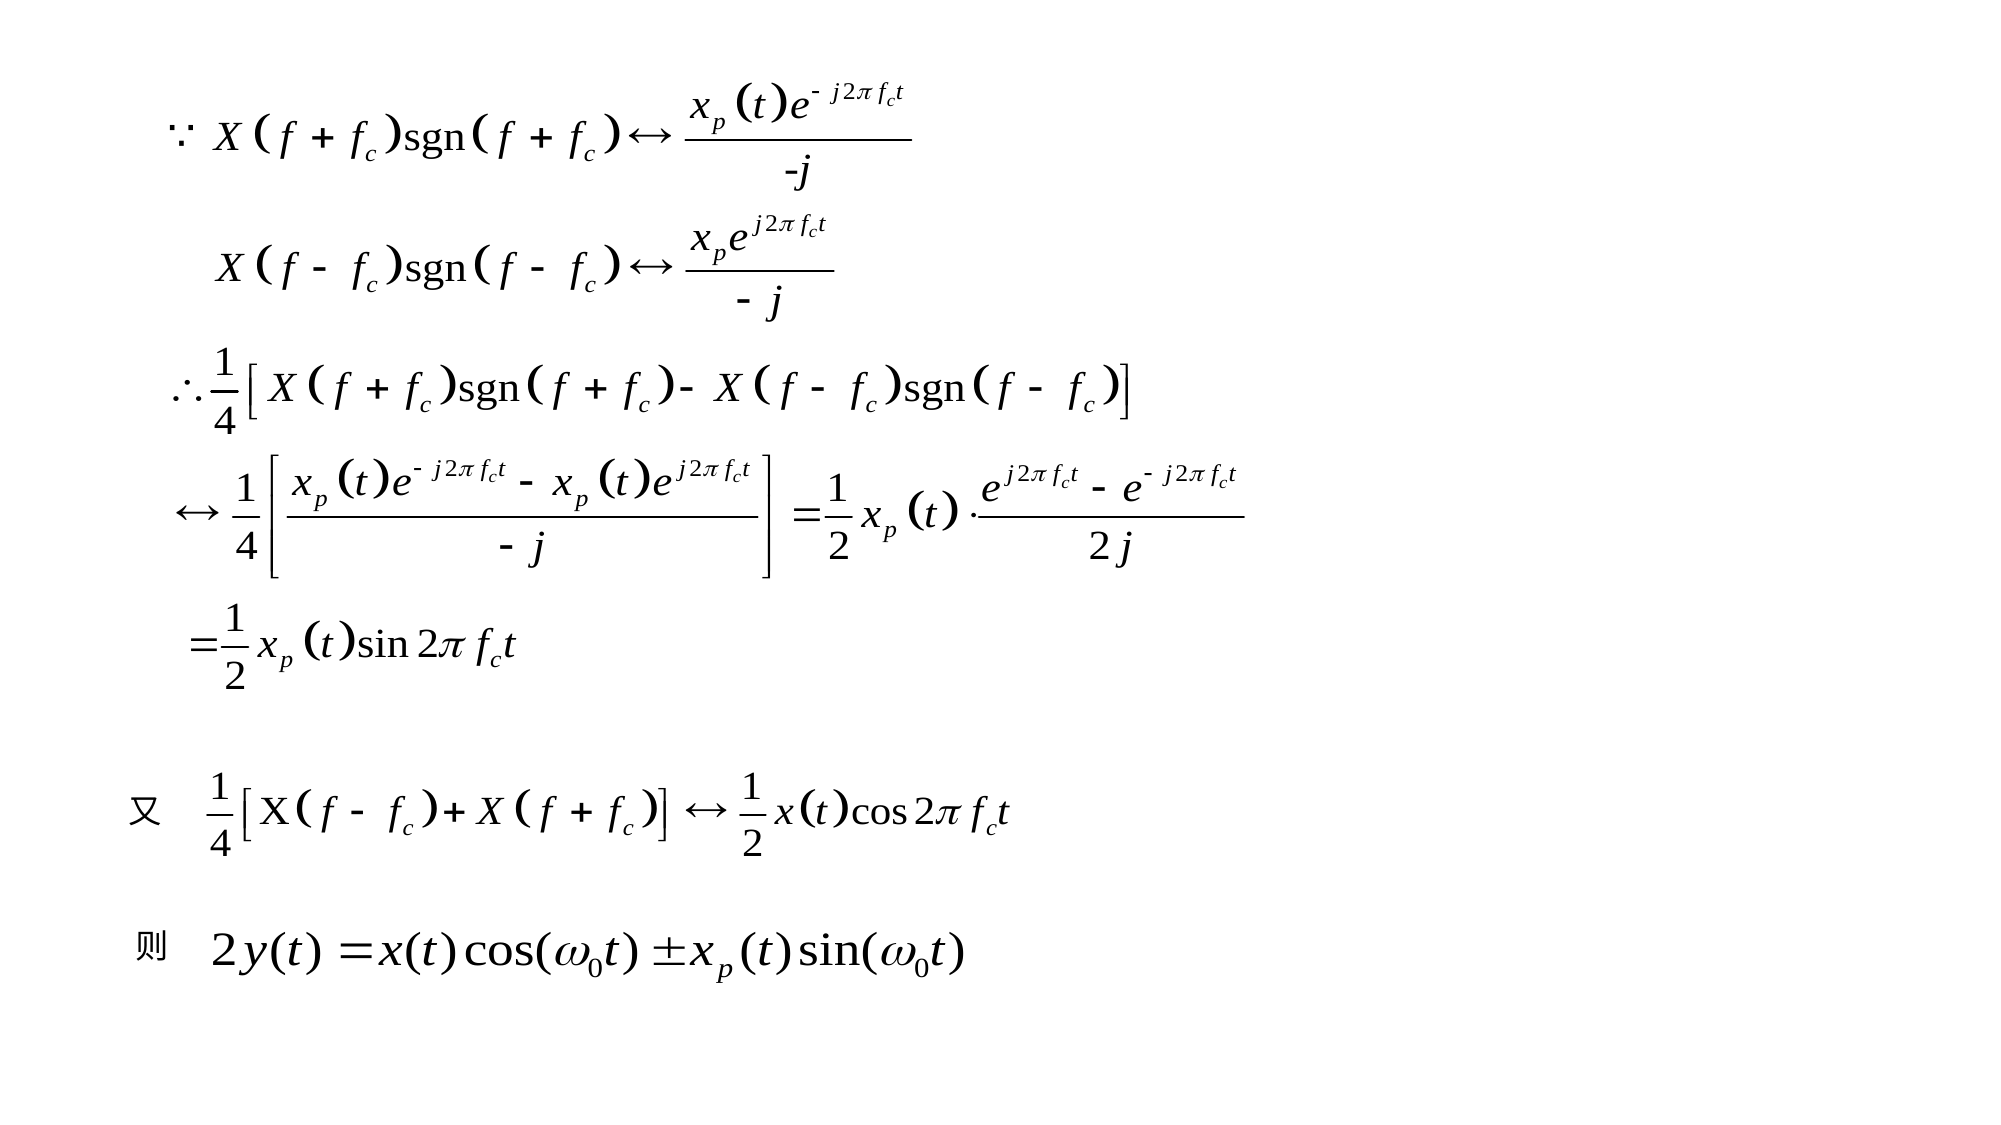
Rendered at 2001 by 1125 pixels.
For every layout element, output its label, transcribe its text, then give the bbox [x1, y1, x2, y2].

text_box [202, 917, 977, 994]
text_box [168, 73, 1254, 700]
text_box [189, 761, 1020, 865]
text_box 则 [120, 917, 171, 972]
text_box 又 [114, 782, 177, 837]
